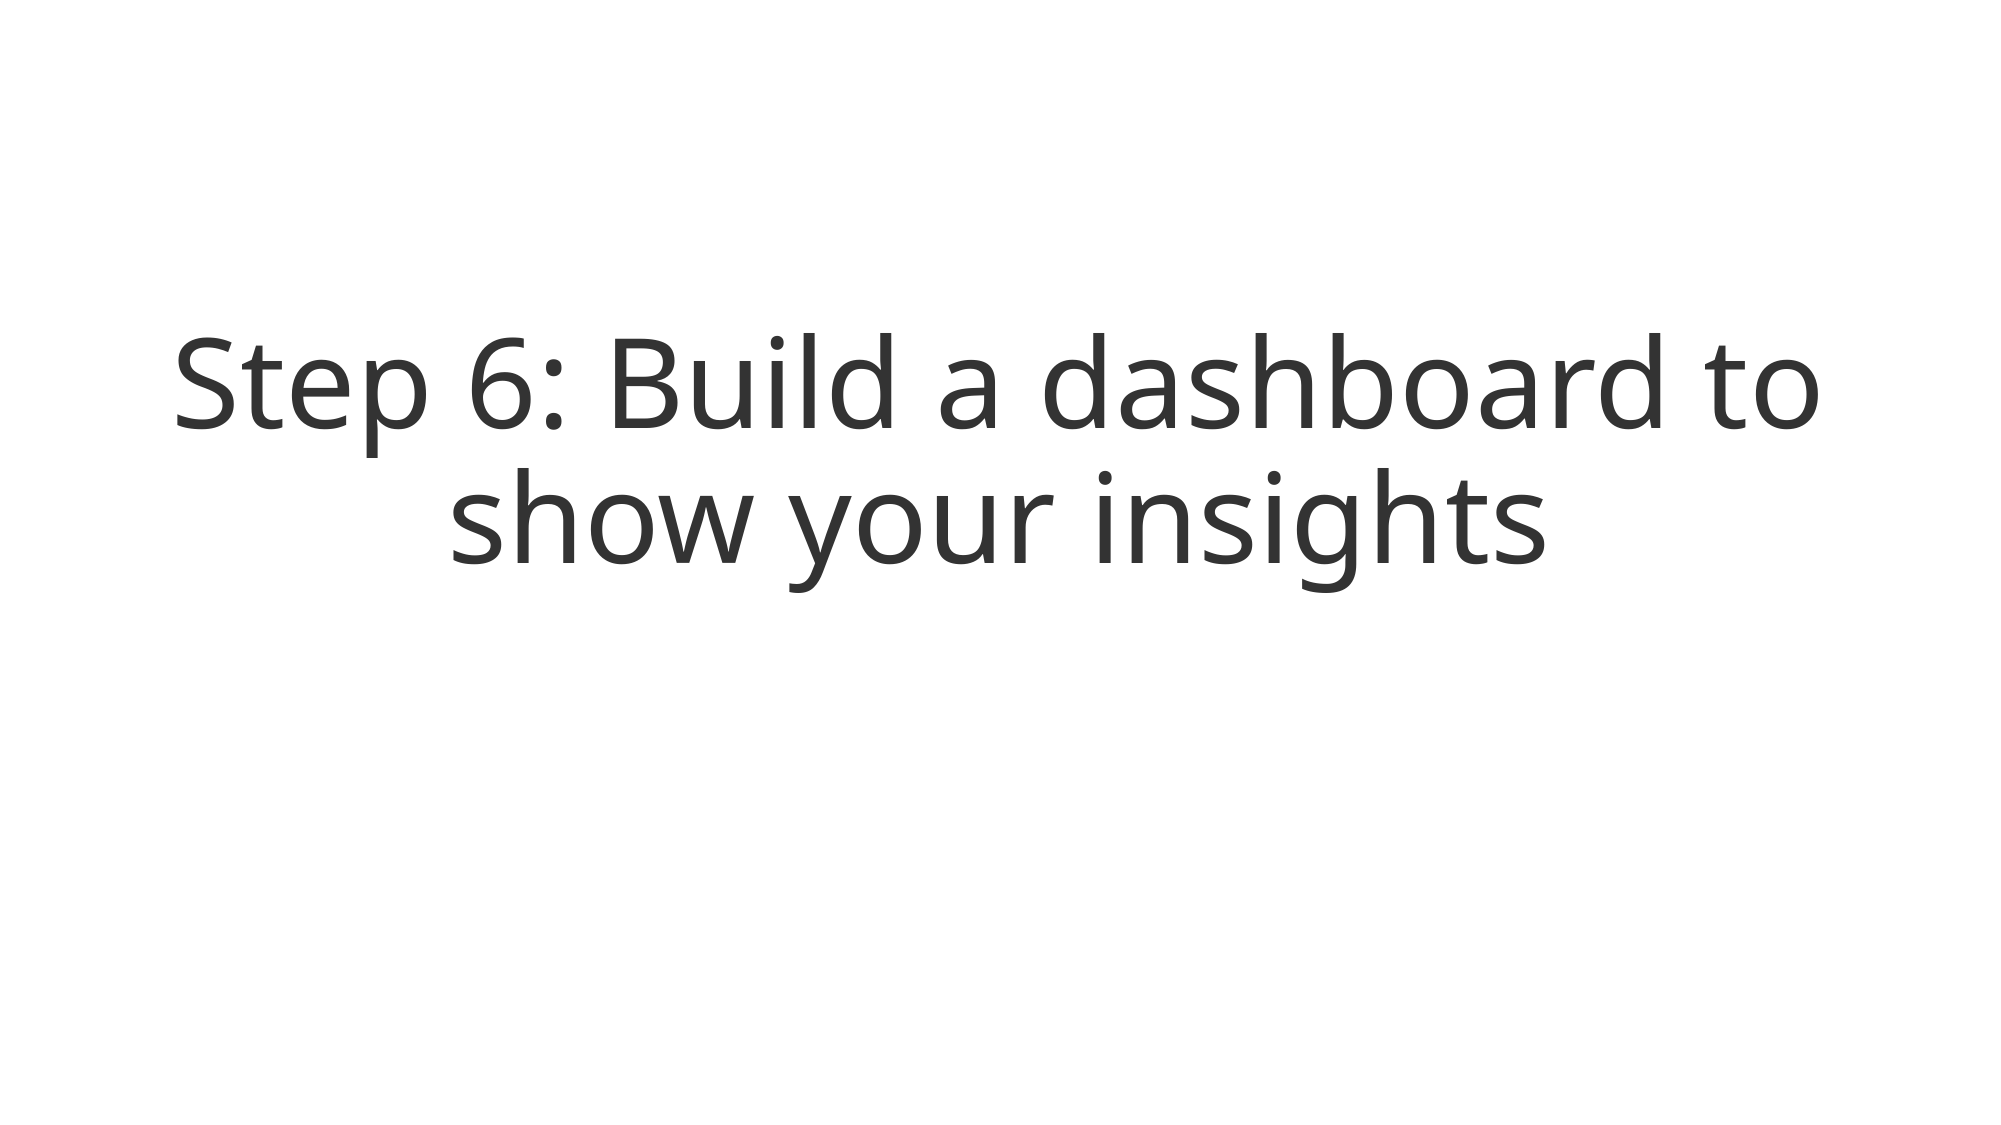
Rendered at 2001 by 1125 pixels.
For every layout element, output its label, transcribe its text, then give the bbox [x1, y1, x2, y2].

title Step 6: Build a dashboard to show your insights [136, 280, 1862, 749]
